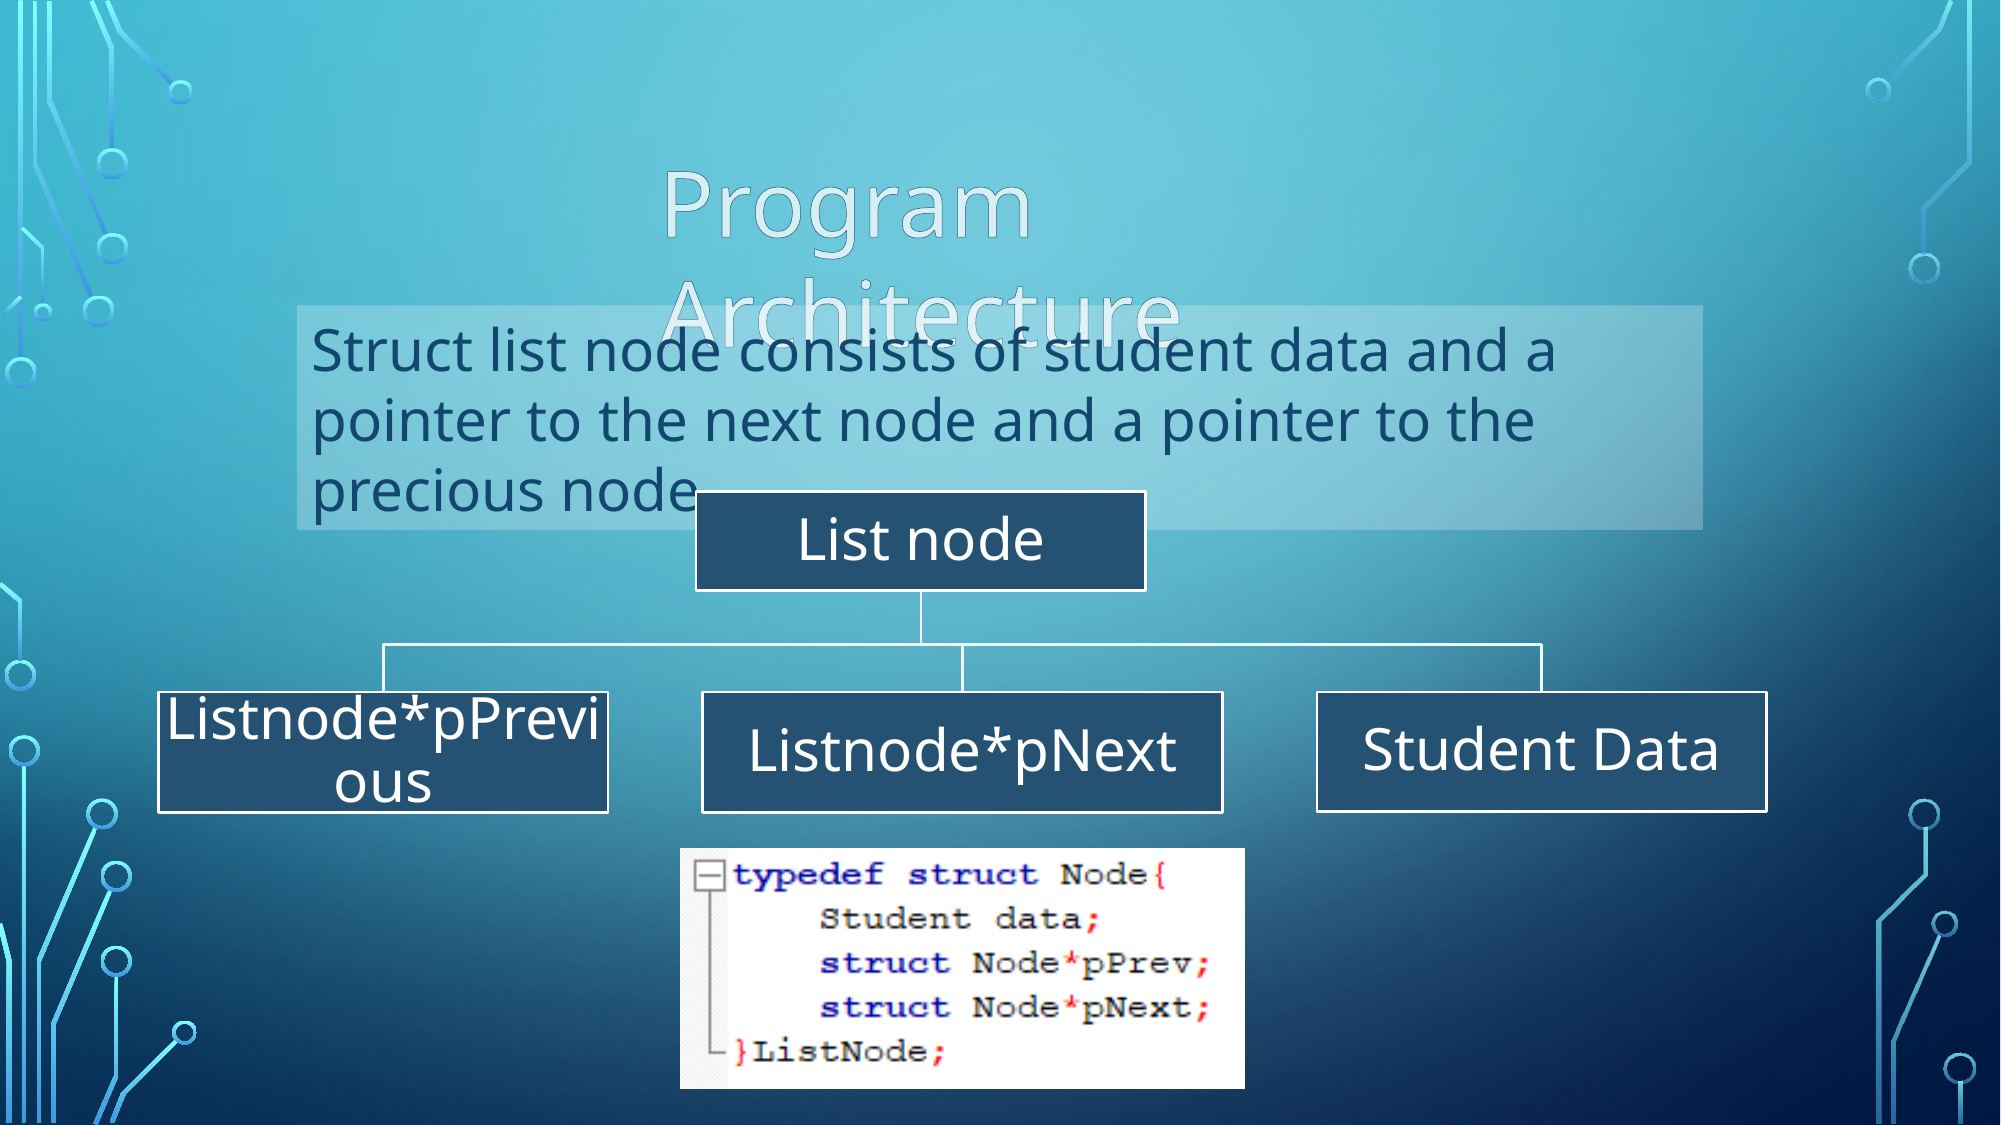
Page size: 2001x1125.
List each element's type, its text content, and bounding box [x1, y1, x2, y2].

text_box Struct list node consists of student data and a pointer to the next node and a pointer to the precious node [296, 305, 1703, 472]
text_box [157, 472, 1768, 839]
picture [679, 848, 1246, 1089]
text_box Program Architecture [644, 138, 1558, 305]
